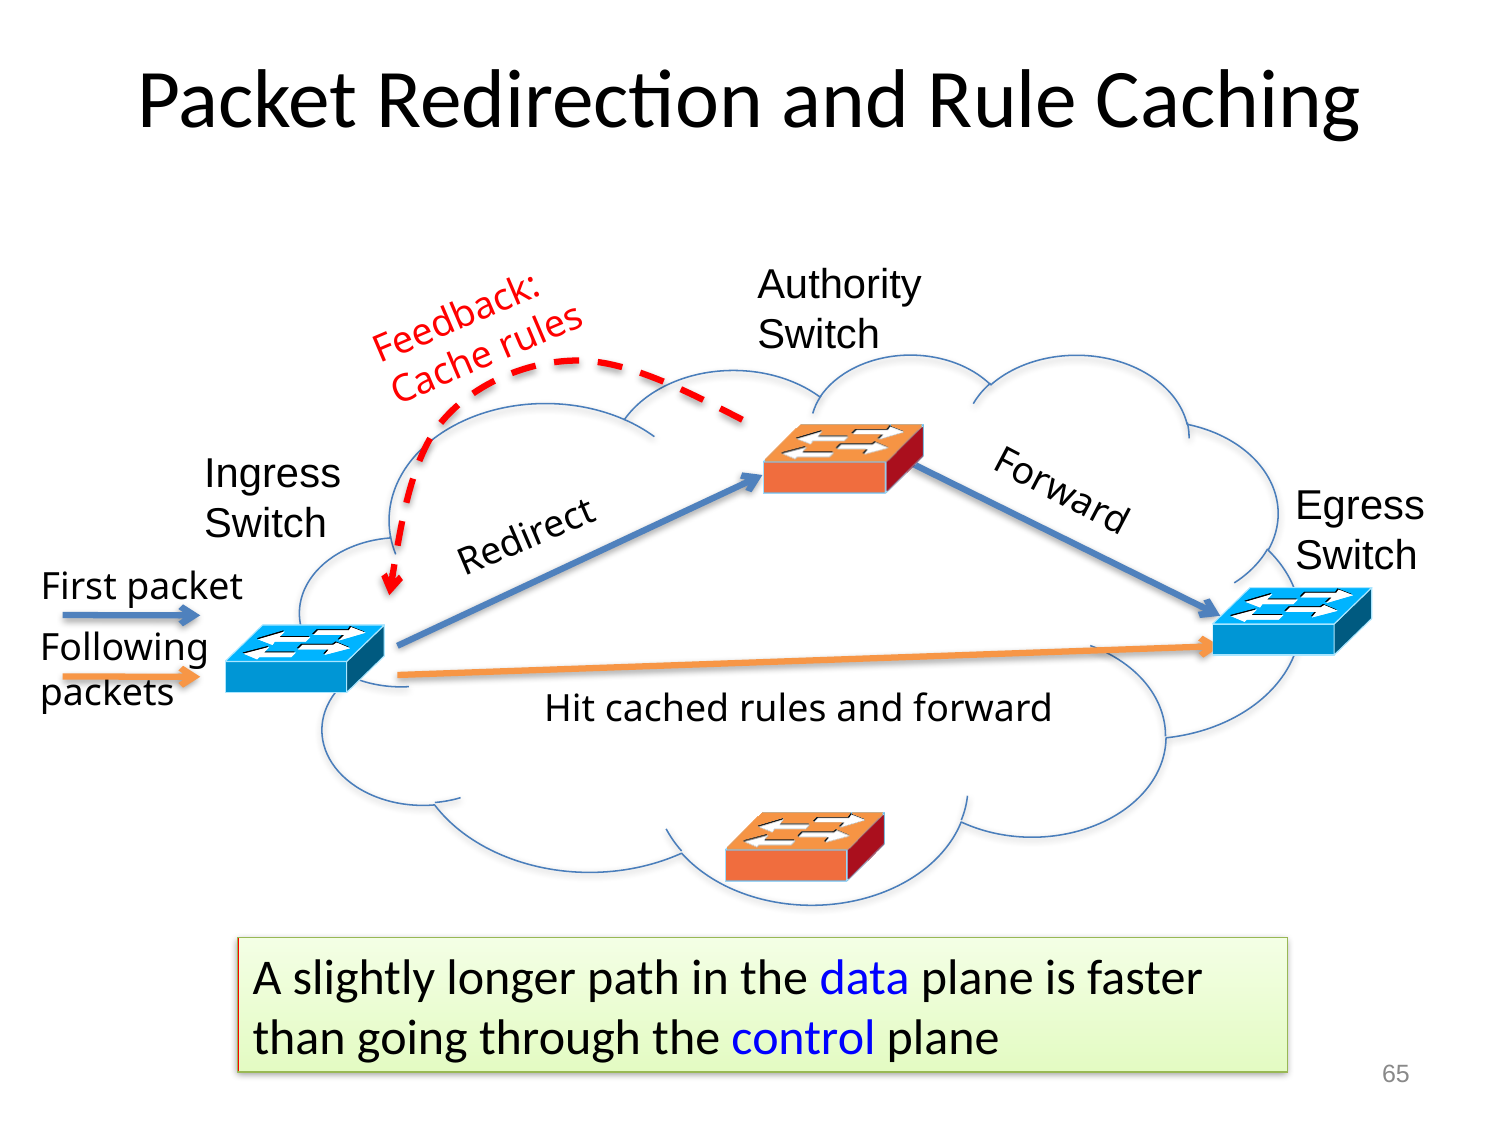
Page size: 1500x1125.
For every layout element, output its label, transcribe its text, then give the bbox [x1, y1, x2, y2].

picture [724, 812, 887, 882]
picture [763, 424, 926, 495]
text_box A slightly longer path in the data plane is faster than going through the control plane [237, 937, 1288, 1073]
text_box [413, 358, 744, 473]
picture [1247, 595, 1296, 606]
text_box [321, 665, 1291, 907]
text_box [298, 554, 392, 634]
text_box [654, 354, 1280, 585]
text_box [397, 474, 763, 645]
picture [1212, 587, 1336, 624]
text_box First packet [25, 554, 259, 615]
text_box Authority Switch [742, 249, 943, 365]
text_box Feedback: Cache rules [348, 236, 605, 425]
picture [1287, 606, 1335, 616]
text_box Hit cached rules and forward [529, 684, 1069, 737]
text_box [383, 578, 392, 596]
picture [1212, 587, 1374, 657]
text_box [401, 451, 418, 473]
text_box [62, 677, 197, 683]
text_box Following packets [25, 615, 254, 721]
title Packet Redirection and Rule Caching [0, 0, 1500, 188]
text_box Forward [979, 421, 1072, 460]
slide_number 65 [1074, 1042, 1425, 1103]
picture [224, 624, 386, 694]
text_box [767, 503, 1207, 644]
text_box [397, 645, 1221, 676]
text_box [909, 462, 1221, 617]
text_box Ingress Switch [189, 438, 390, 554]
text_box Egress Switch [1280, 470, 1481, 586]
picture [1234, 610, 1281, 621]
picture [1302, 590, 1350, 602]
